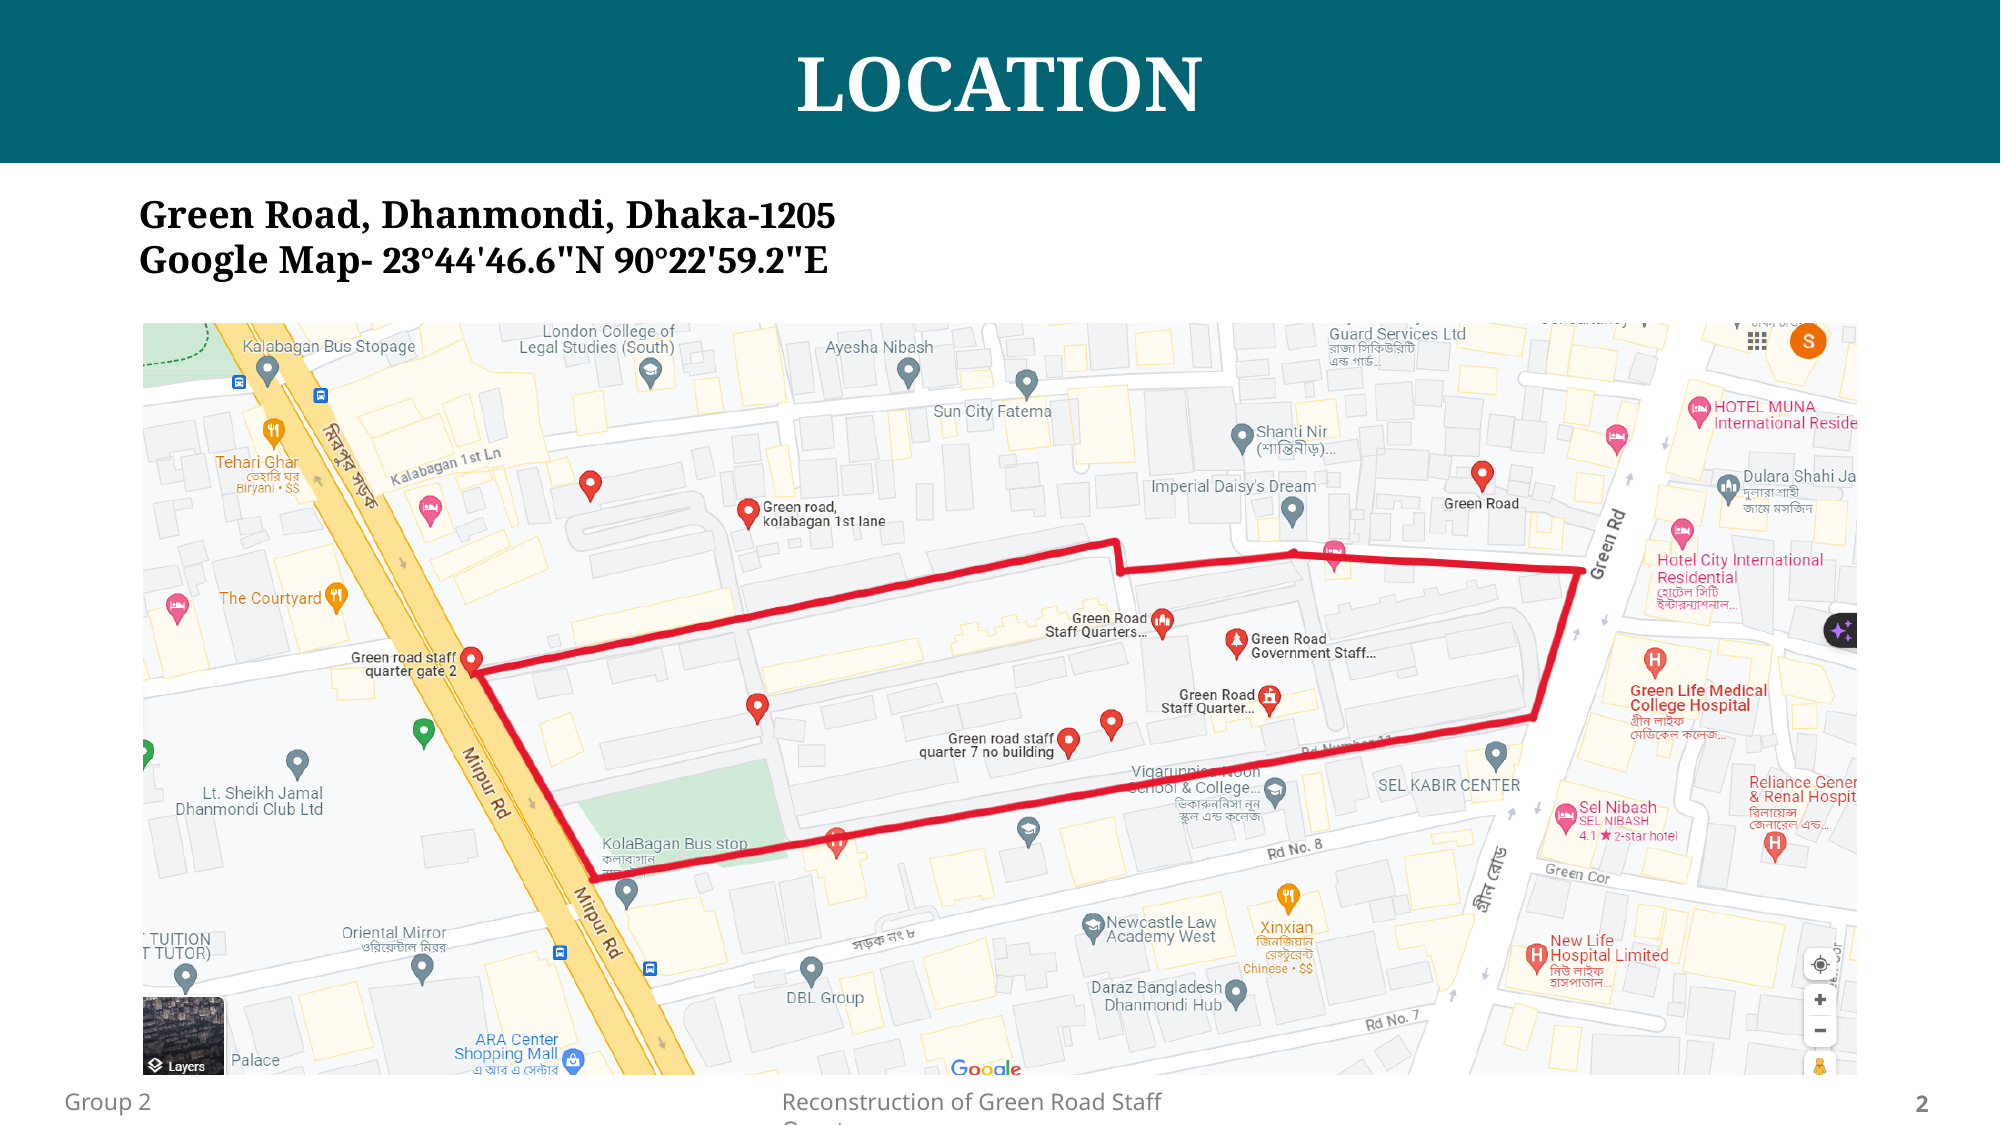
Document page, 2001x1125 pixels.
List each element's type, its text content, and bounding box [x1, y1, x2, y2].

picture [143, 322, 1857, 1075]
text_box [49, 1080, 1951, 1125]
text_box Green Road, Dhanmondi, Dhaka-1205 Google Map- 23°44'46.6"N 90°22'59.2"E [123, 183, 1105, 288]
title LOCATION [0, 0, 2000, 165]
